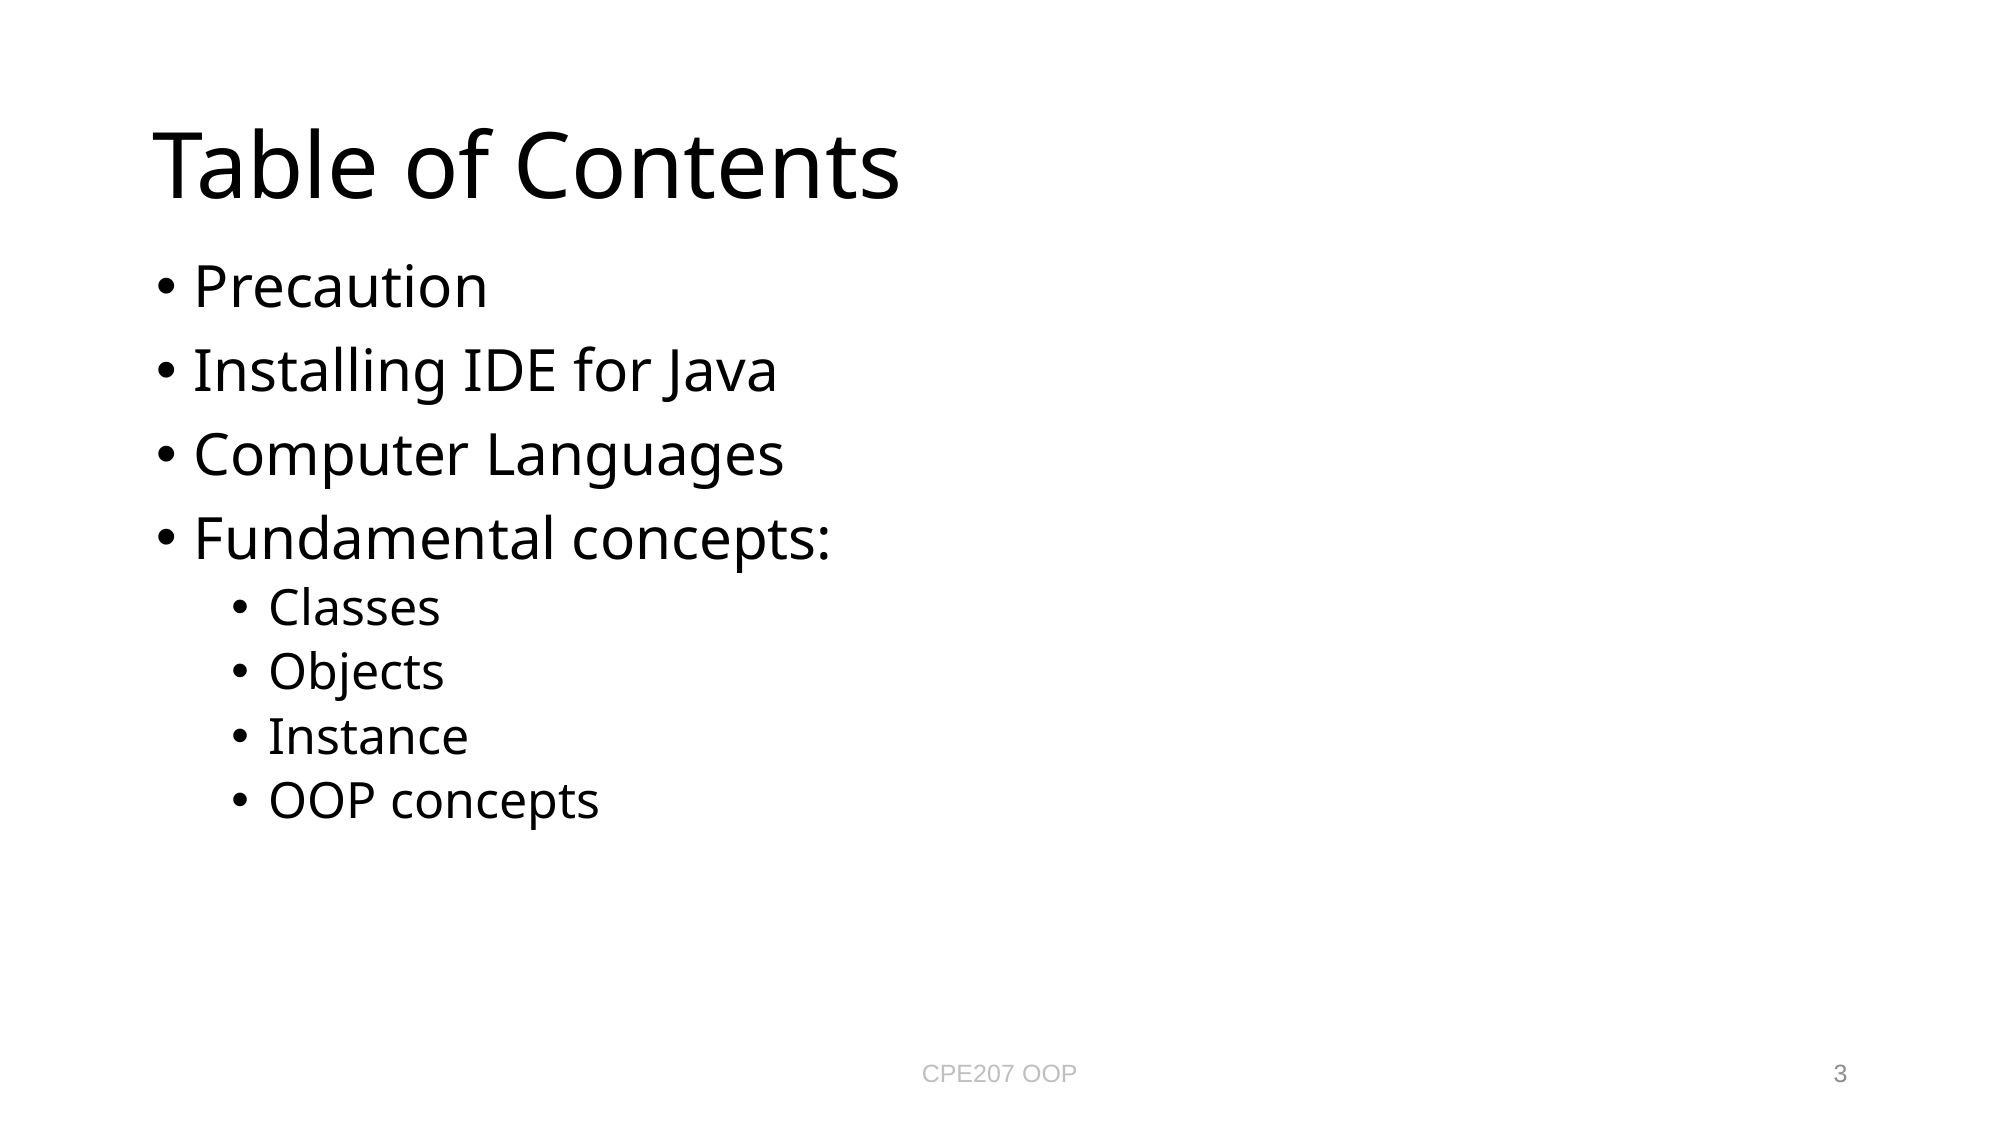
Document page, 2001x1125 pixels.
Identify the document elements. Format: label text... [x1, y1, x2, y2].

footer CPE207 OOP [662, 1042, 1338, 1103]
list Precaution Installing IDE for Java Computer Languages Fundamental concepts: Classes Objects Instance OOP concepts [141, 249, 1867, 920]
slide_number 3 [1412, 1042, 1863, 1103]
title Table of Contents [137, 59, 1863, 278]
